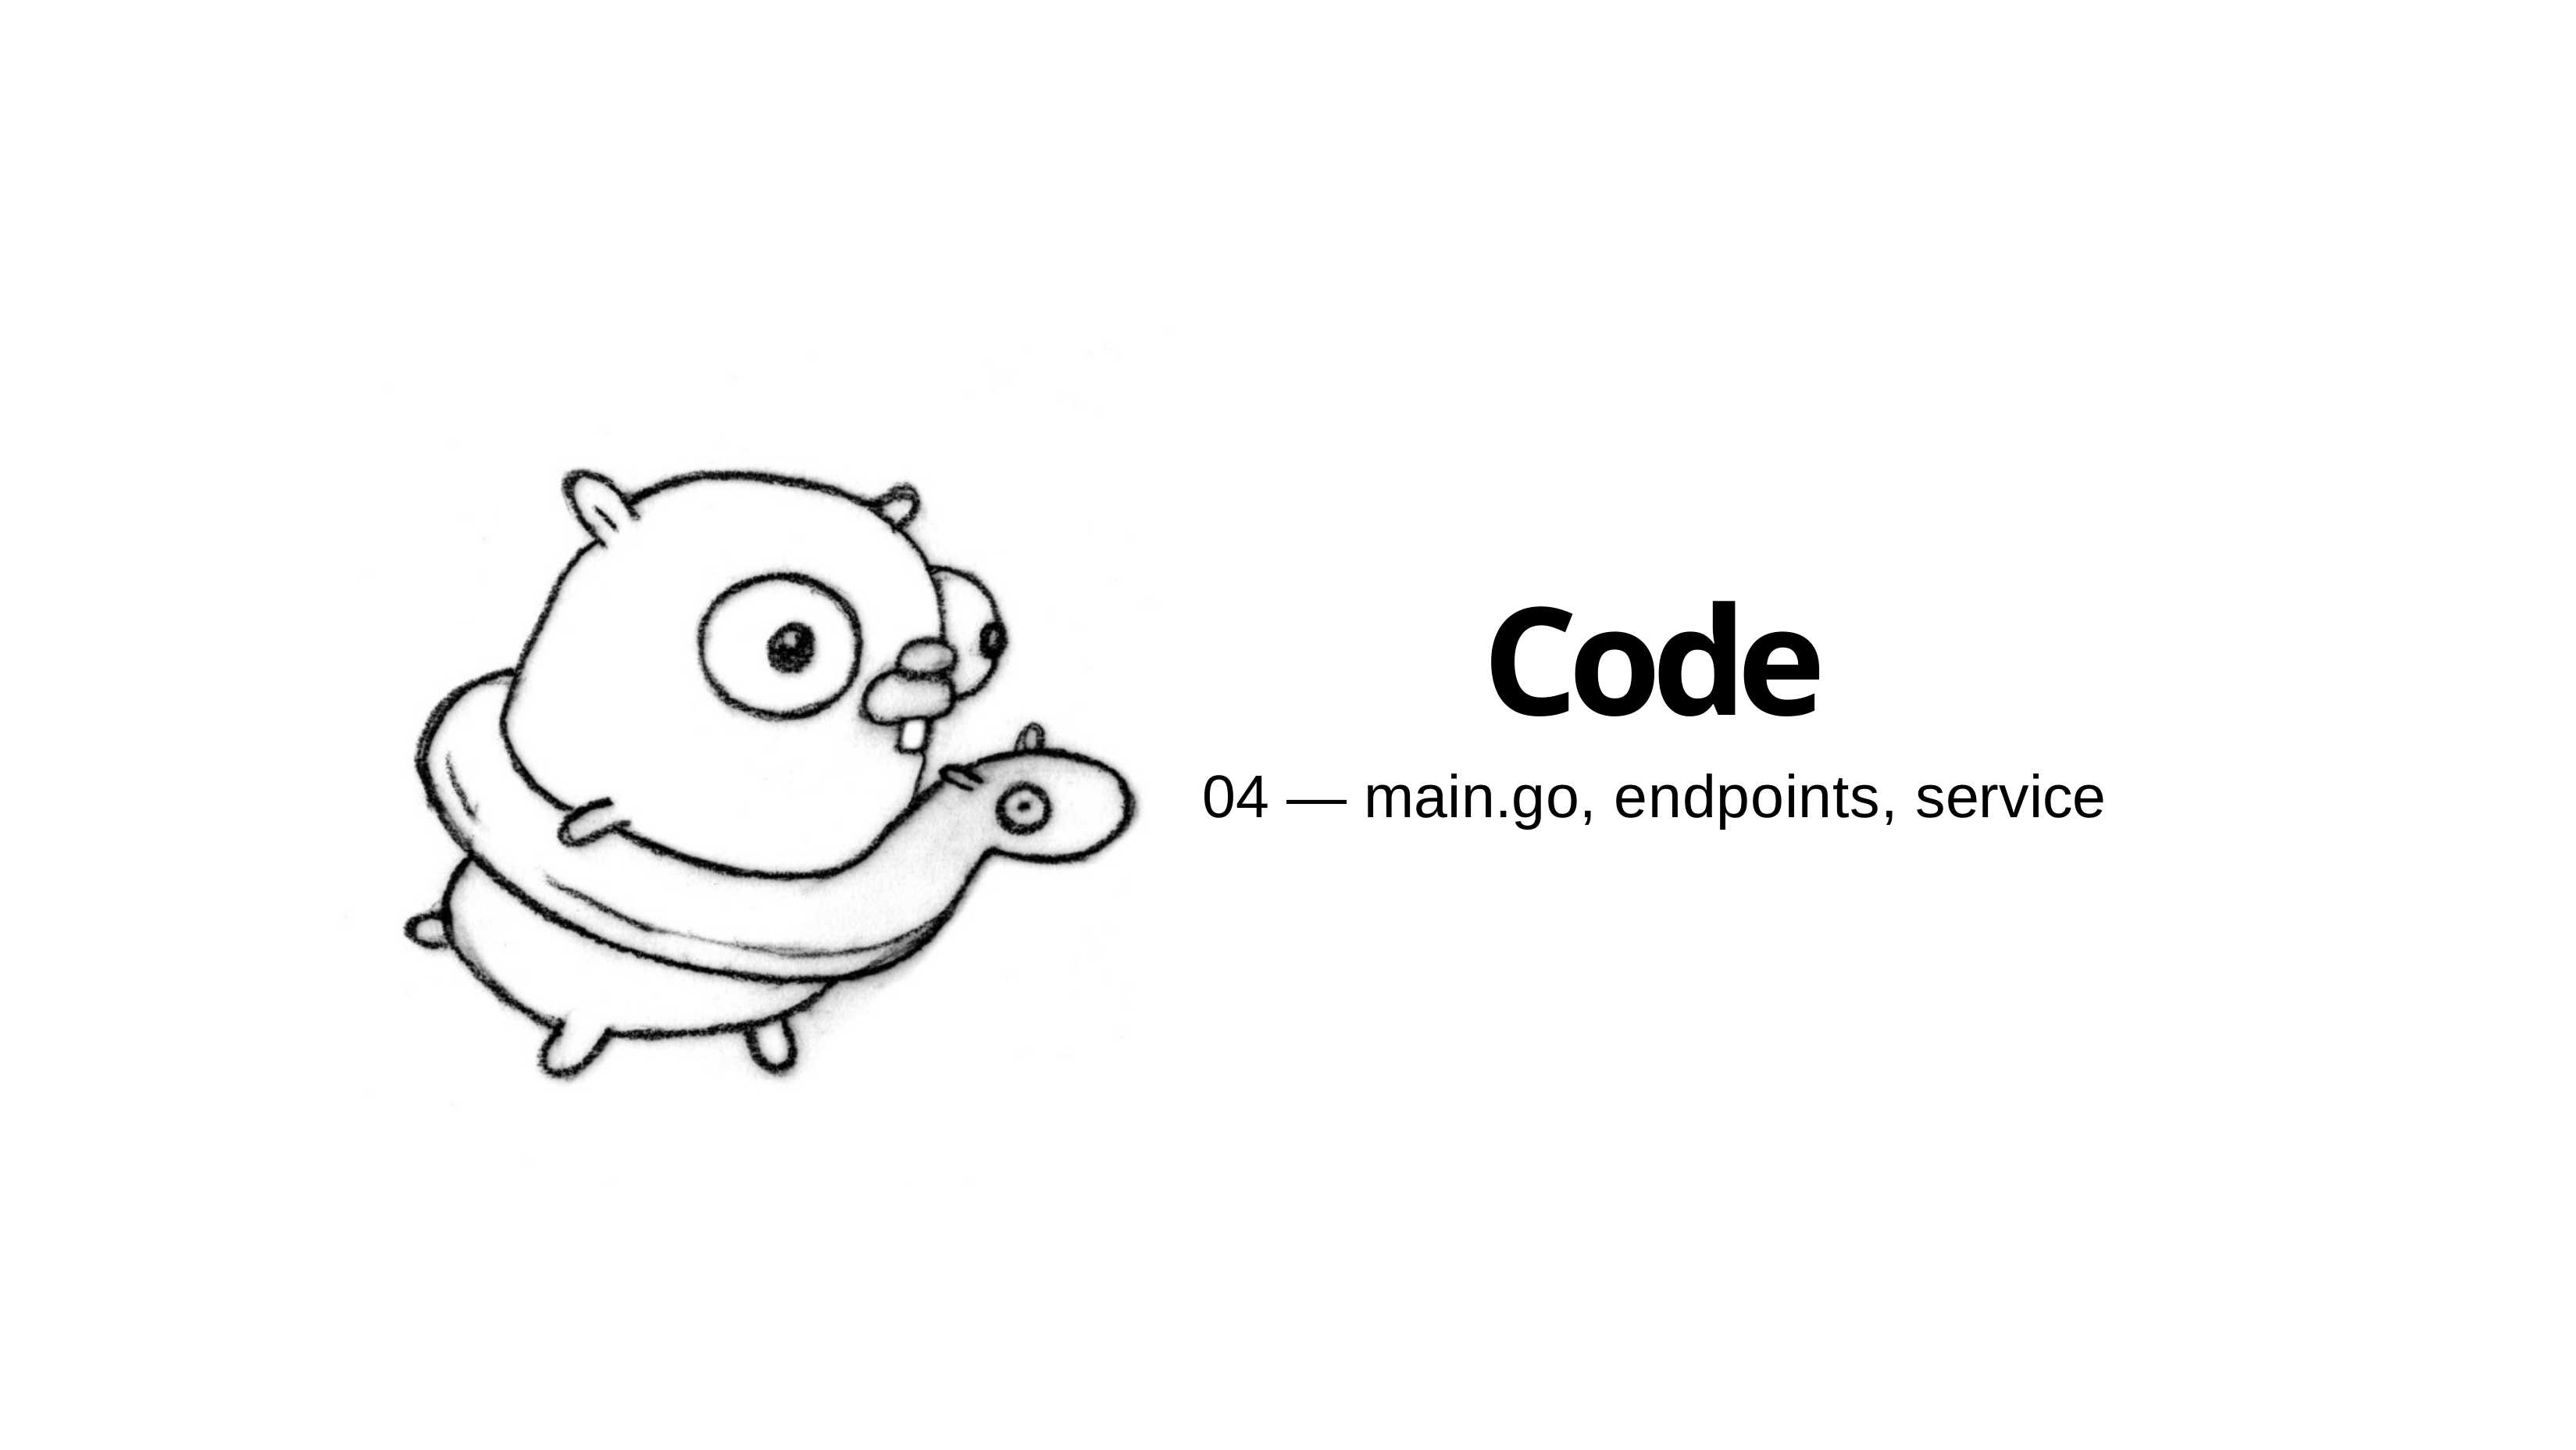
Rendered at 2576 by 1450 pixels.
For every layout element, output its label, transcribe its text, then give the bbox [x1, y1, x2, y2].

text_box [341, 330, 1169, 1187]
title Code 04 — main.go, endpoints, service [1200, 534, 2109, 830]
